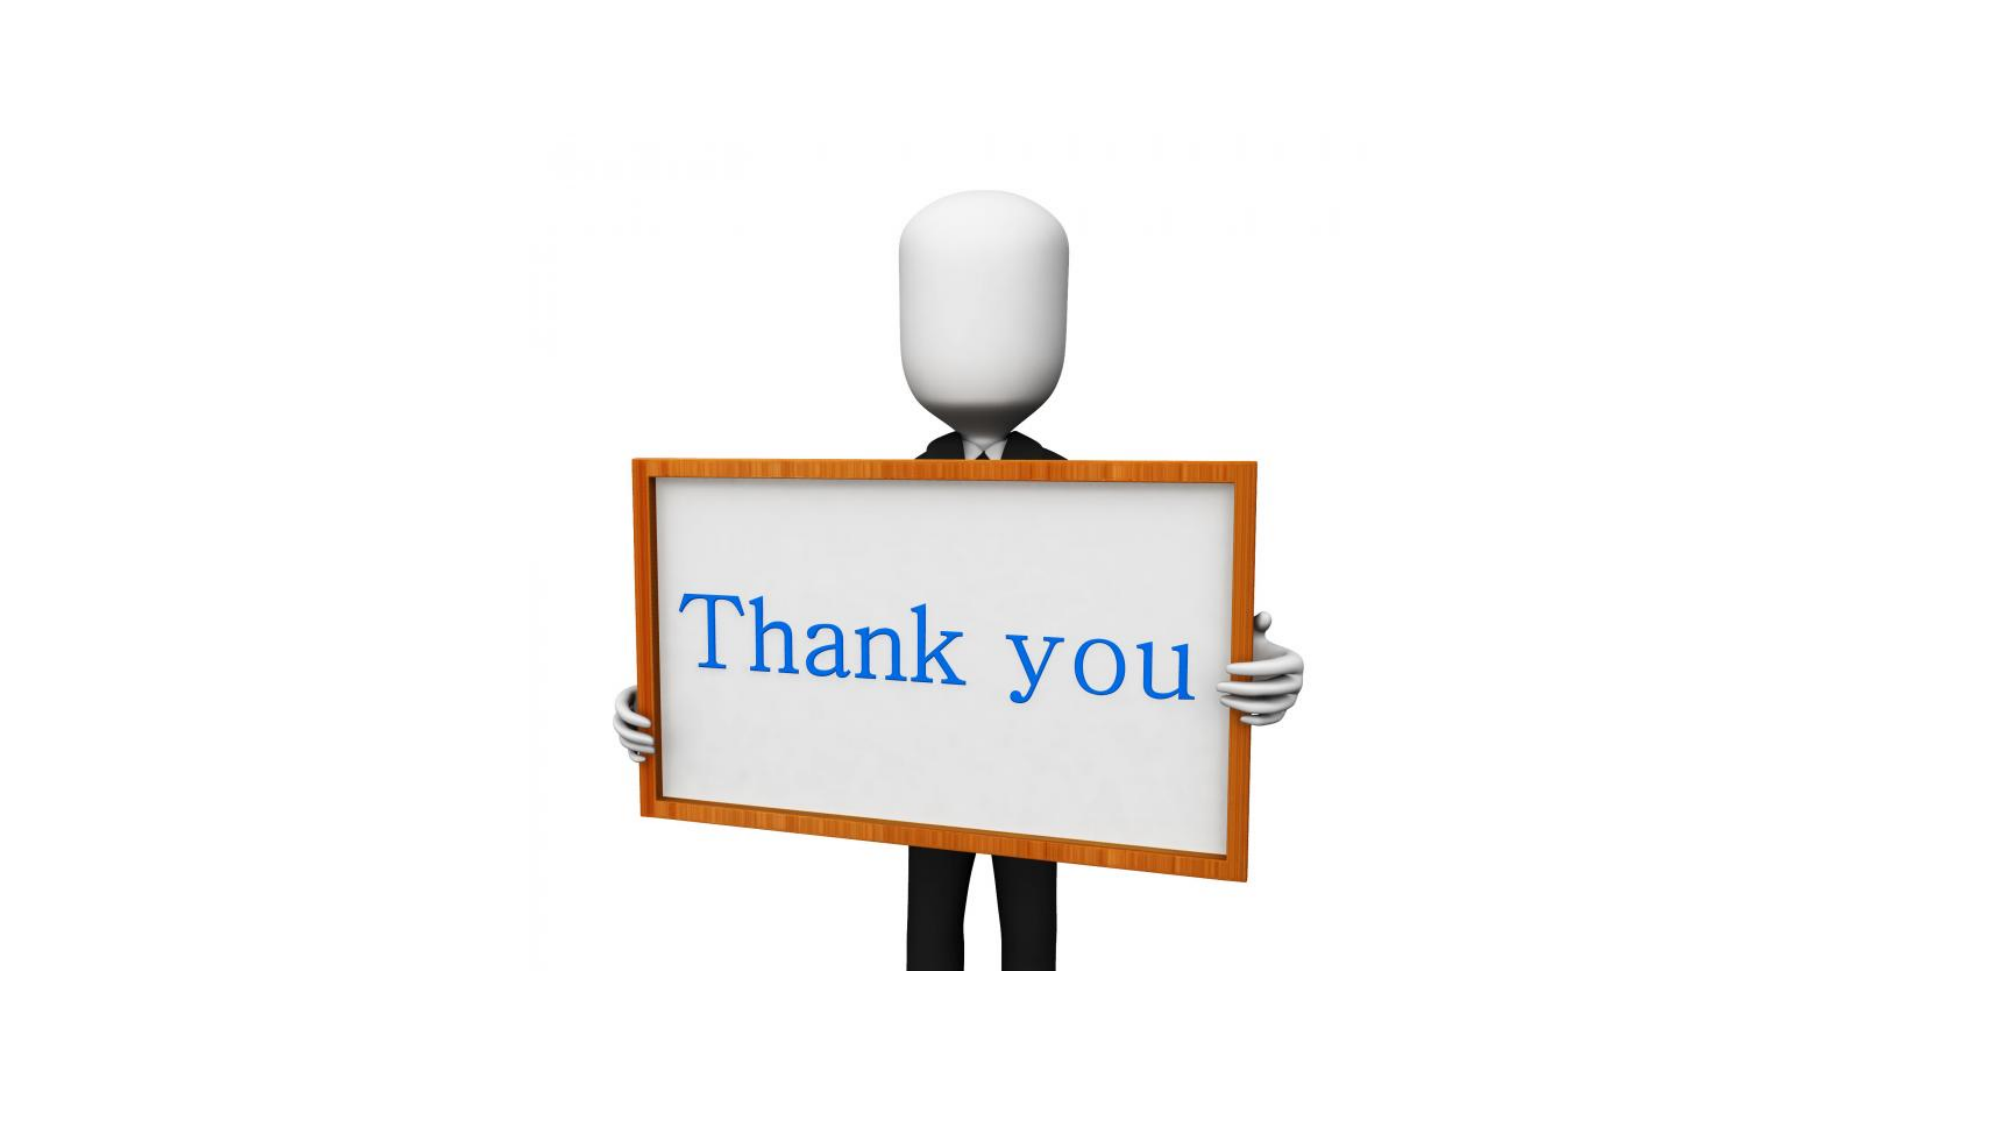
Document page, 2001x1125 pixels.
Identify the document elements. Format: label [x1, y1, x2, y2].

list [529, 133, 1367, 971]
